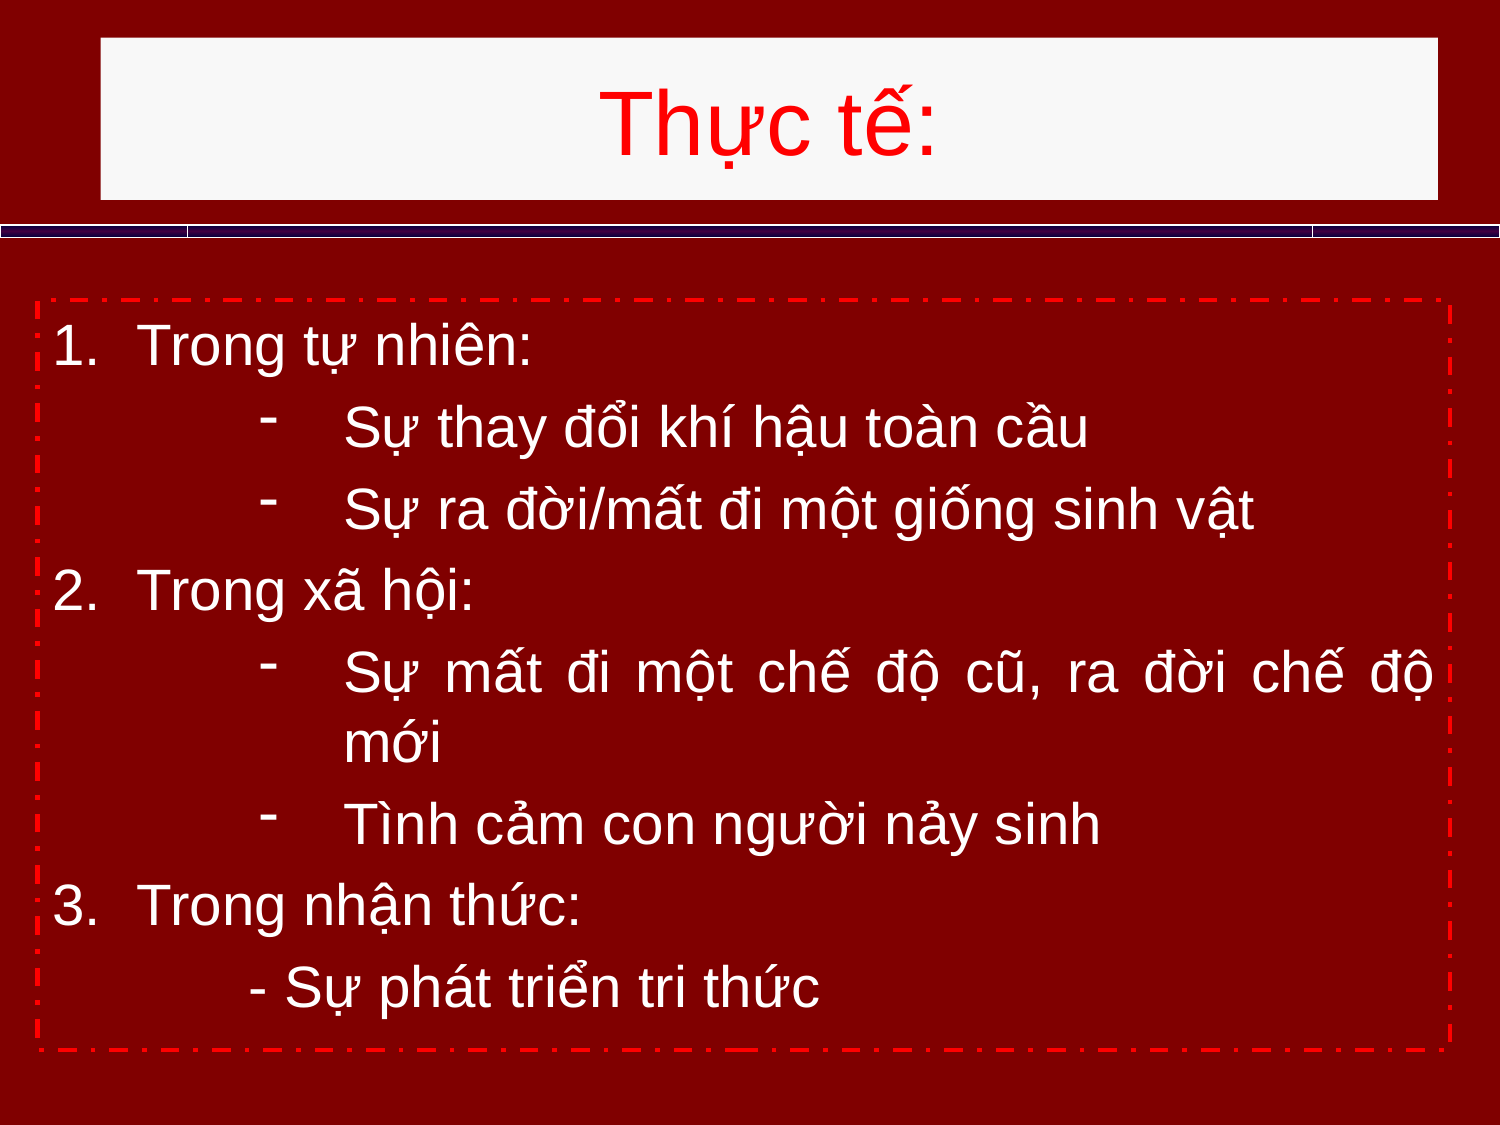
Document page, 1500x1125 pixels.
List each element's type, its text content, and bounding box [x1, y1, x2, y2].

title Thực tế: [100, 37, 1438, 200]
list Trong tự nhiên: Sự thay đổi khí hậu toàn cầu Sự ra đời/mất đi một giống sinh vật Trong xã hội: Sự mất đi một chế độ cũ, ra đời chế độ mới Tình cảm con người nảy sinh Trong nhận thức: - Sự phát triển tri thức [37, 299, 1450, 1050]
text_box [0, 224, 1500, 238]
